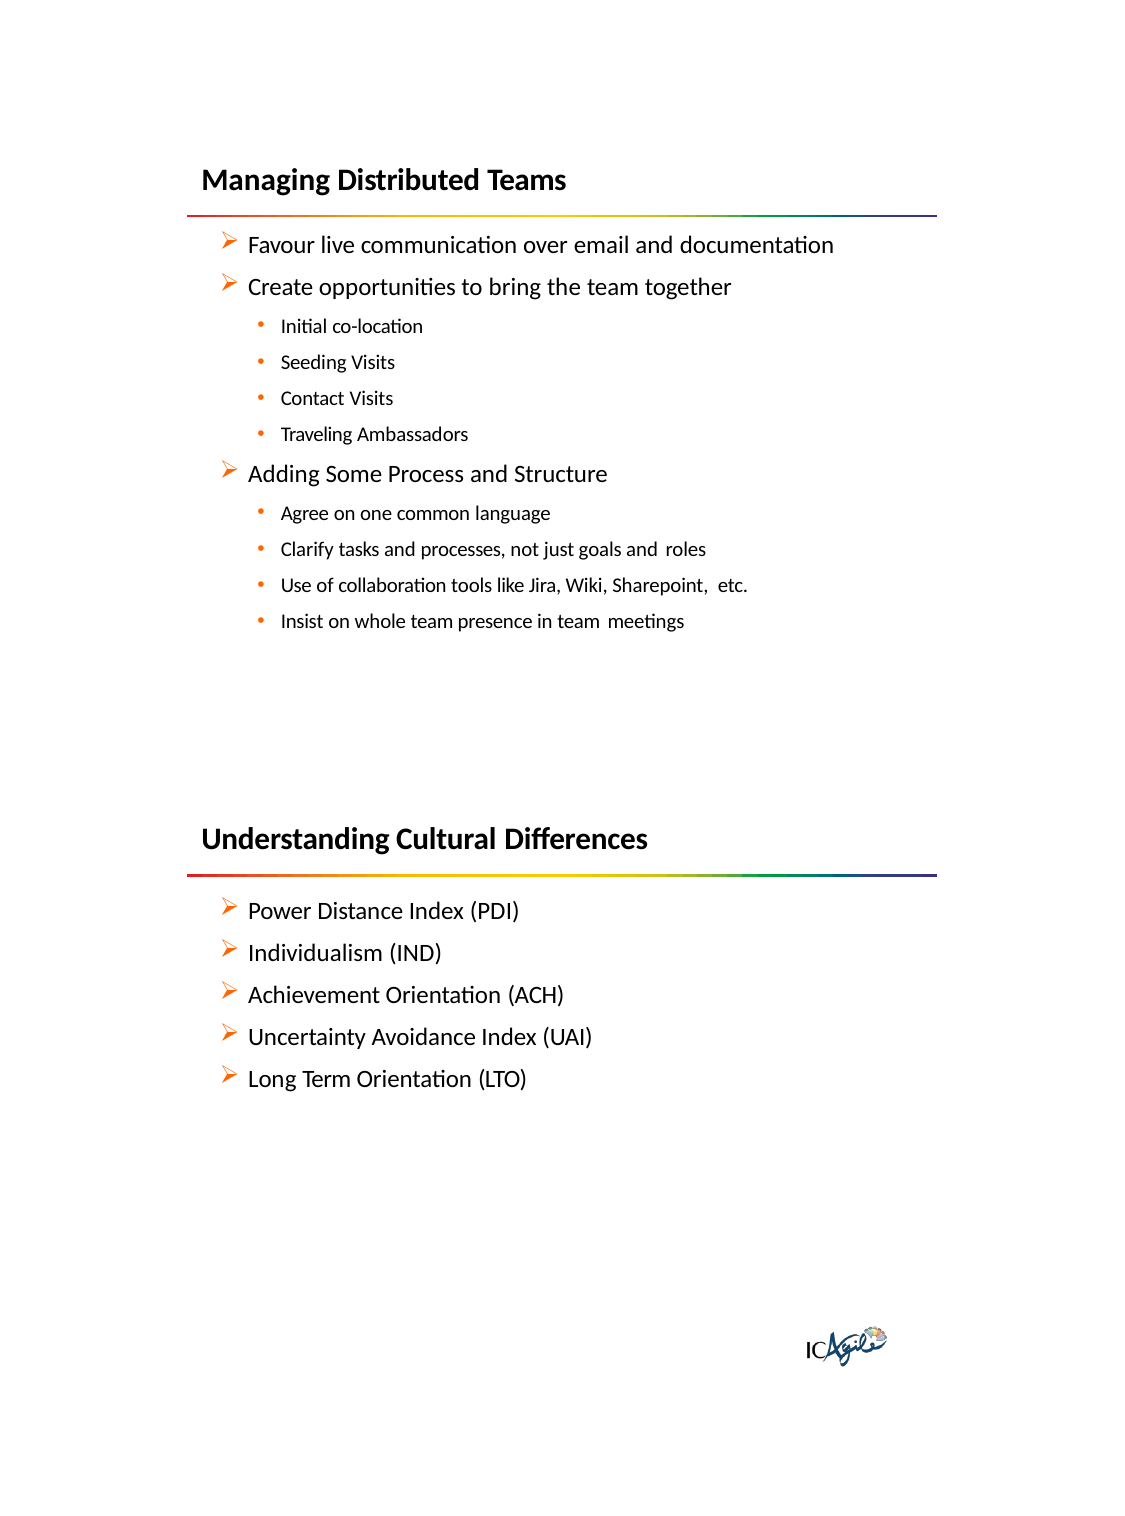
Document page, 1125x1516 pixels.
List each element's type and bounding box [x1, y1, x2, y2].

text_box [187, 158, 938, 634]
text_box [799, 1323, 893, 1369]
text_box [187, 818, 801, 1093]
